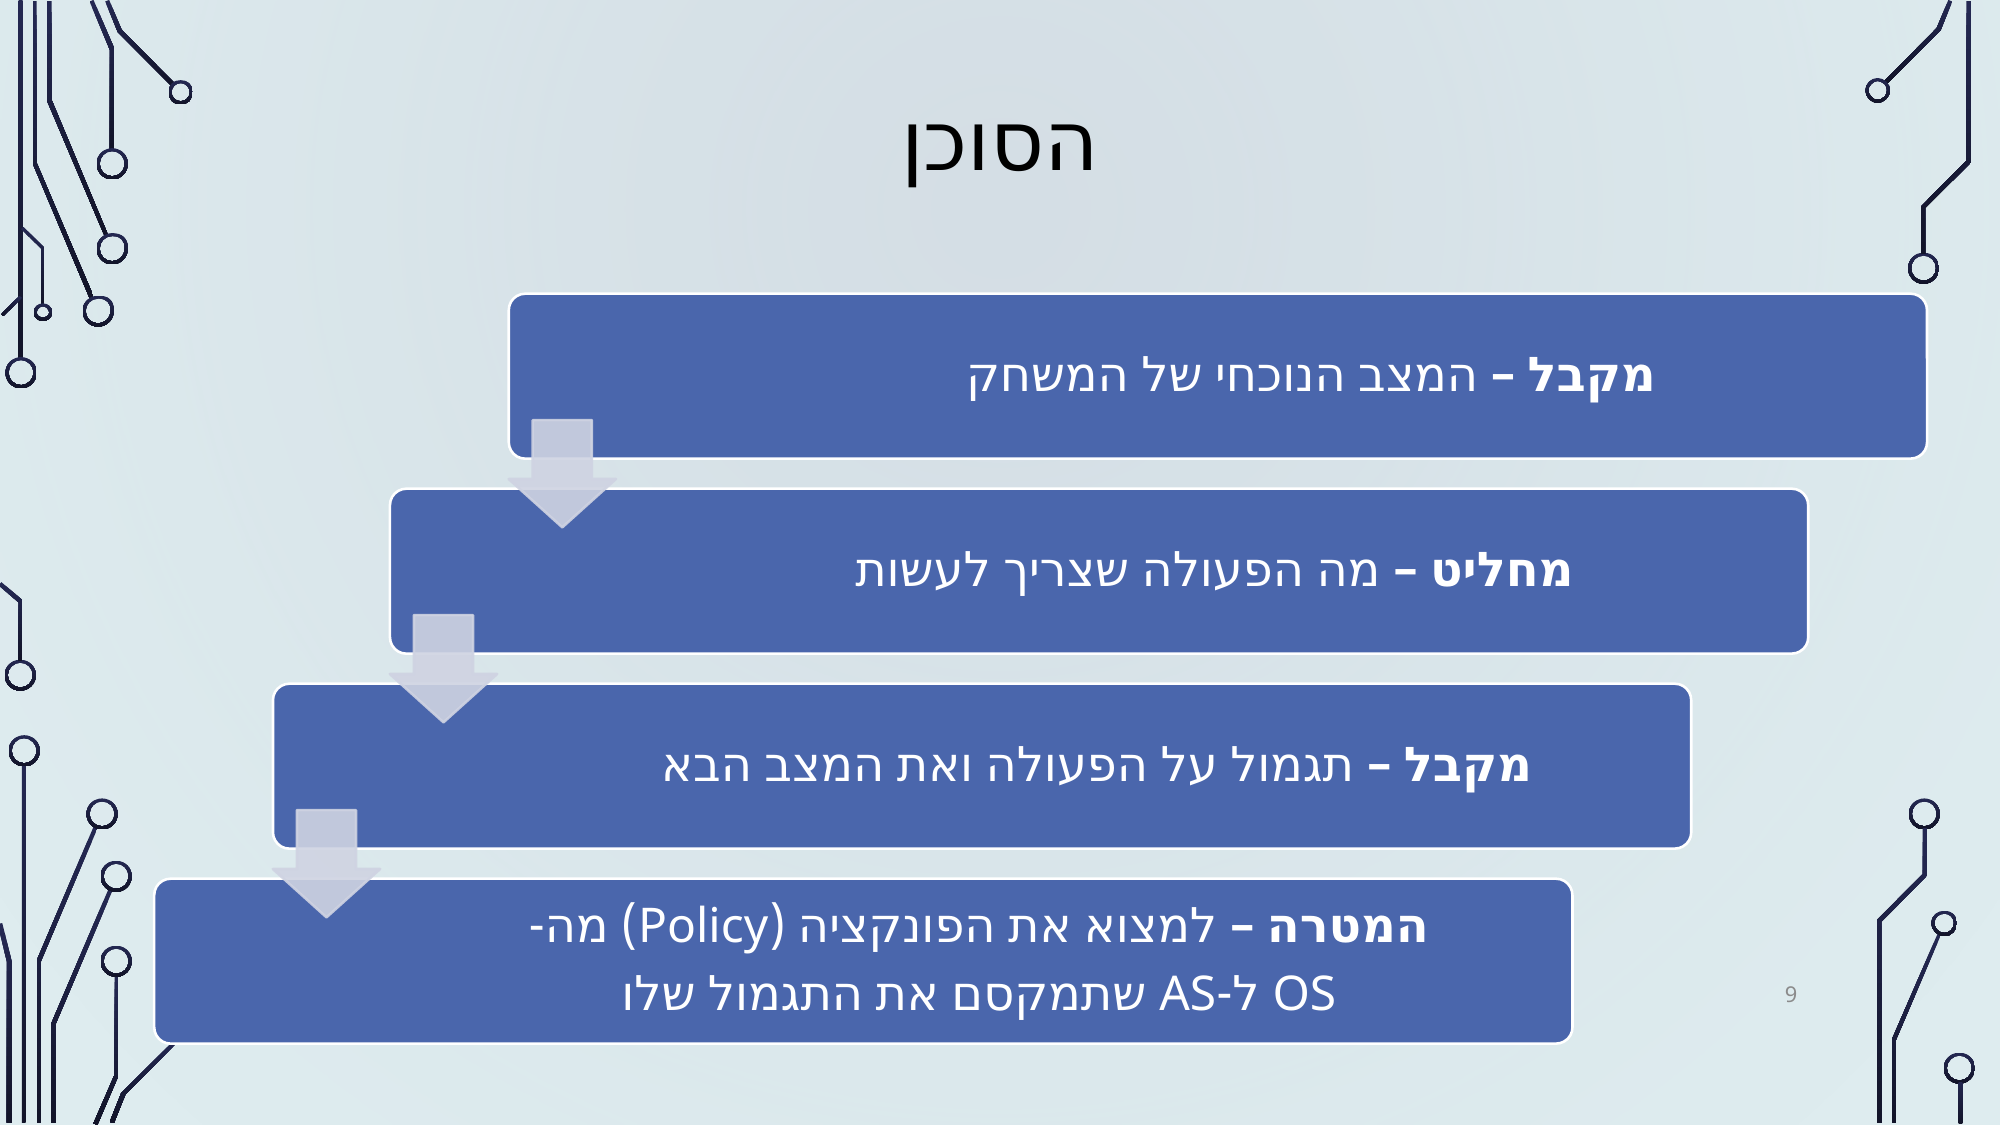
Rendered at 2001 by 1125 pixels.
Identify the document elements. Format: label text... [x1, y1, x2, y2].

text_box [52, 293, 153, 451]
title הסוכן [187, 22, 1813, 265]
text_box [153, 293, 1928, 1044]
